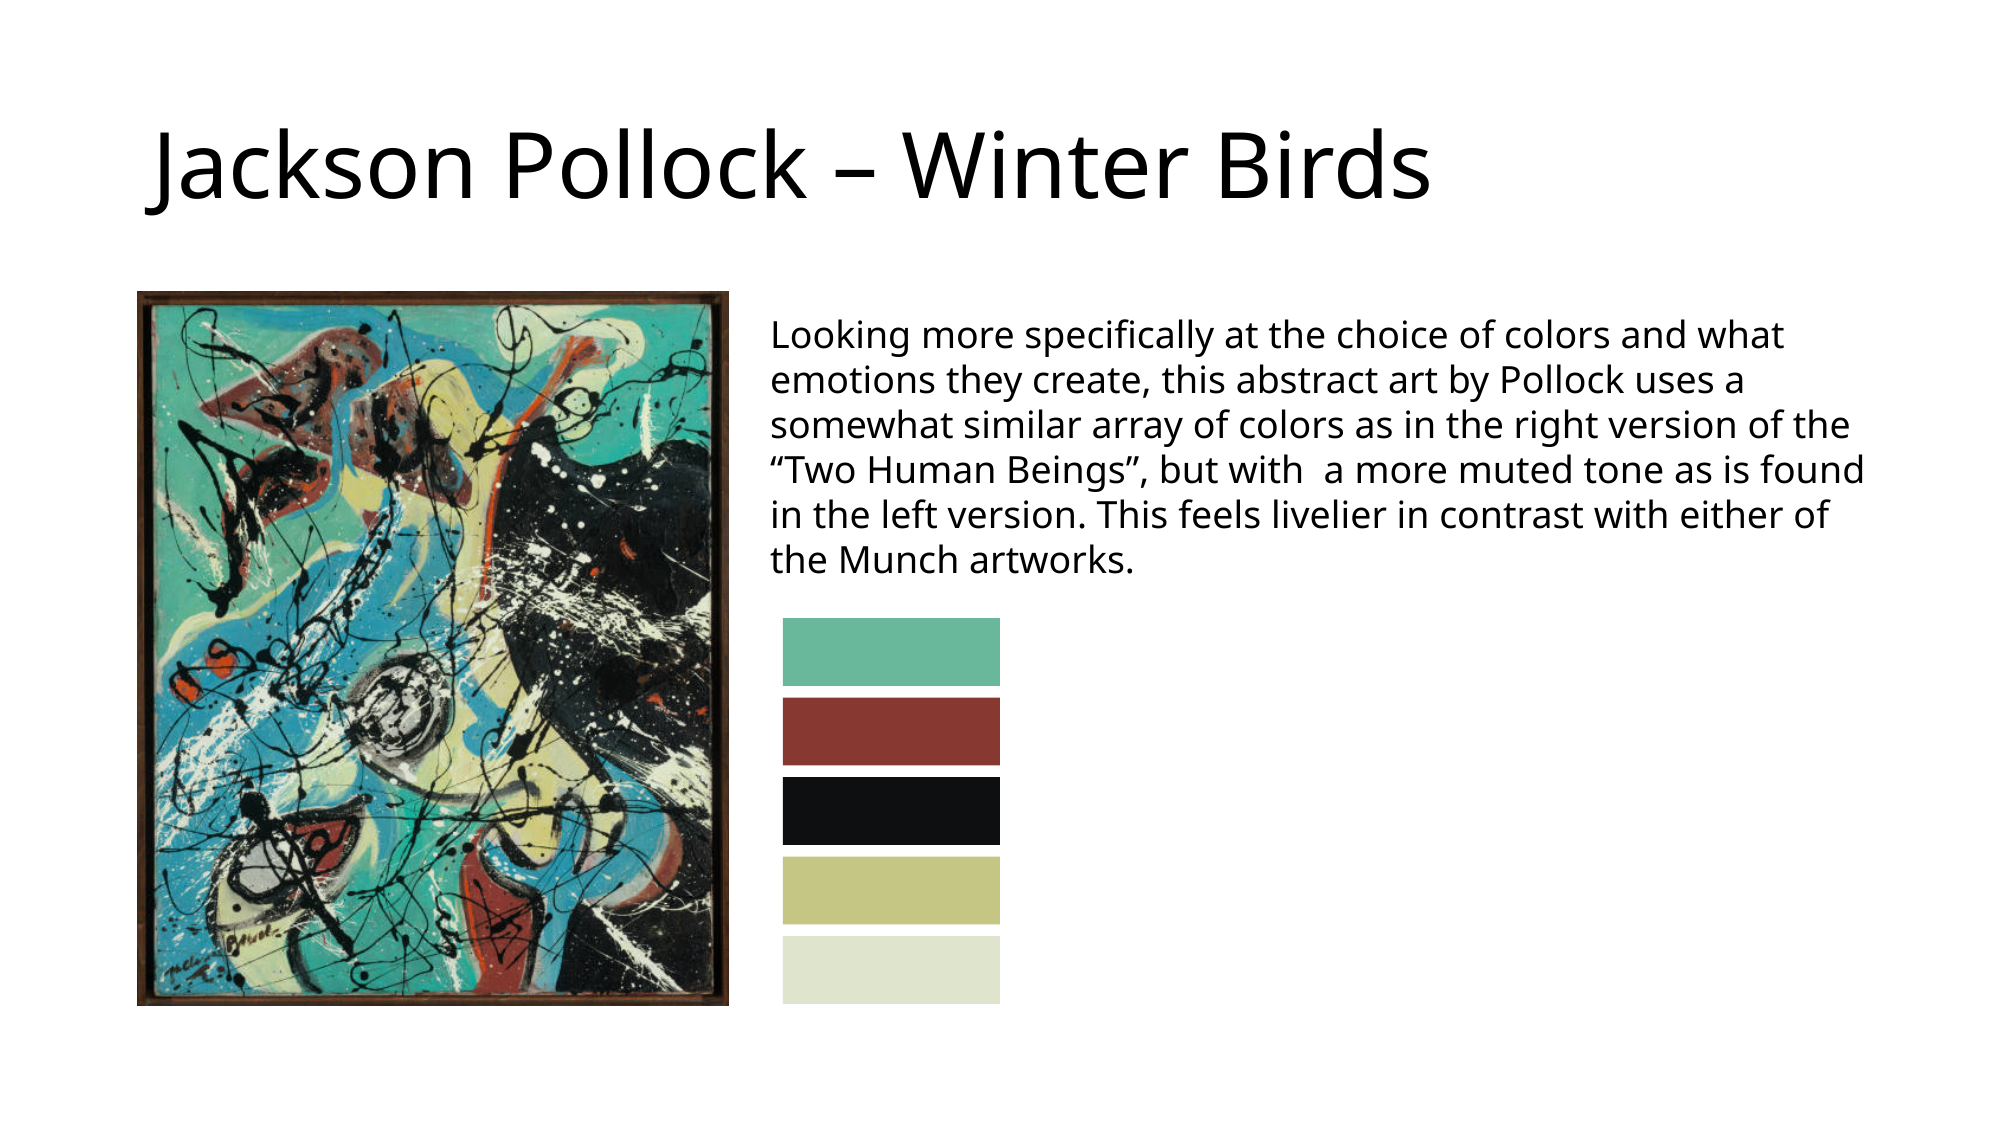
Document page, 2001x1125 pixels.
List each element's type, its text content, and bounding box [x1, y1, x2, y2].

text_box [781, 855, 1001, 926]
text_box [781, 617, 1001, 687]
text_box [781, 776, 1001, 846]
title Jackson Pollock – Winter Birds [137, 59, 1863, 278]
text_box [781, 696, 1001, 767]
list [136, 291, 729, 1007]
text_box Looking more specifically at the choice of colors and what emotions they create, this abstract art by Pollock uses a somewhat similar array of colors as in the right version of the “Two Human Beings”, but with a more muted tone as is found in the left version. This feels livelier in contrast with either of the Munch artworks. [755, 303, 1904, 589]
text_box [781, 935, 1001, 1005]
